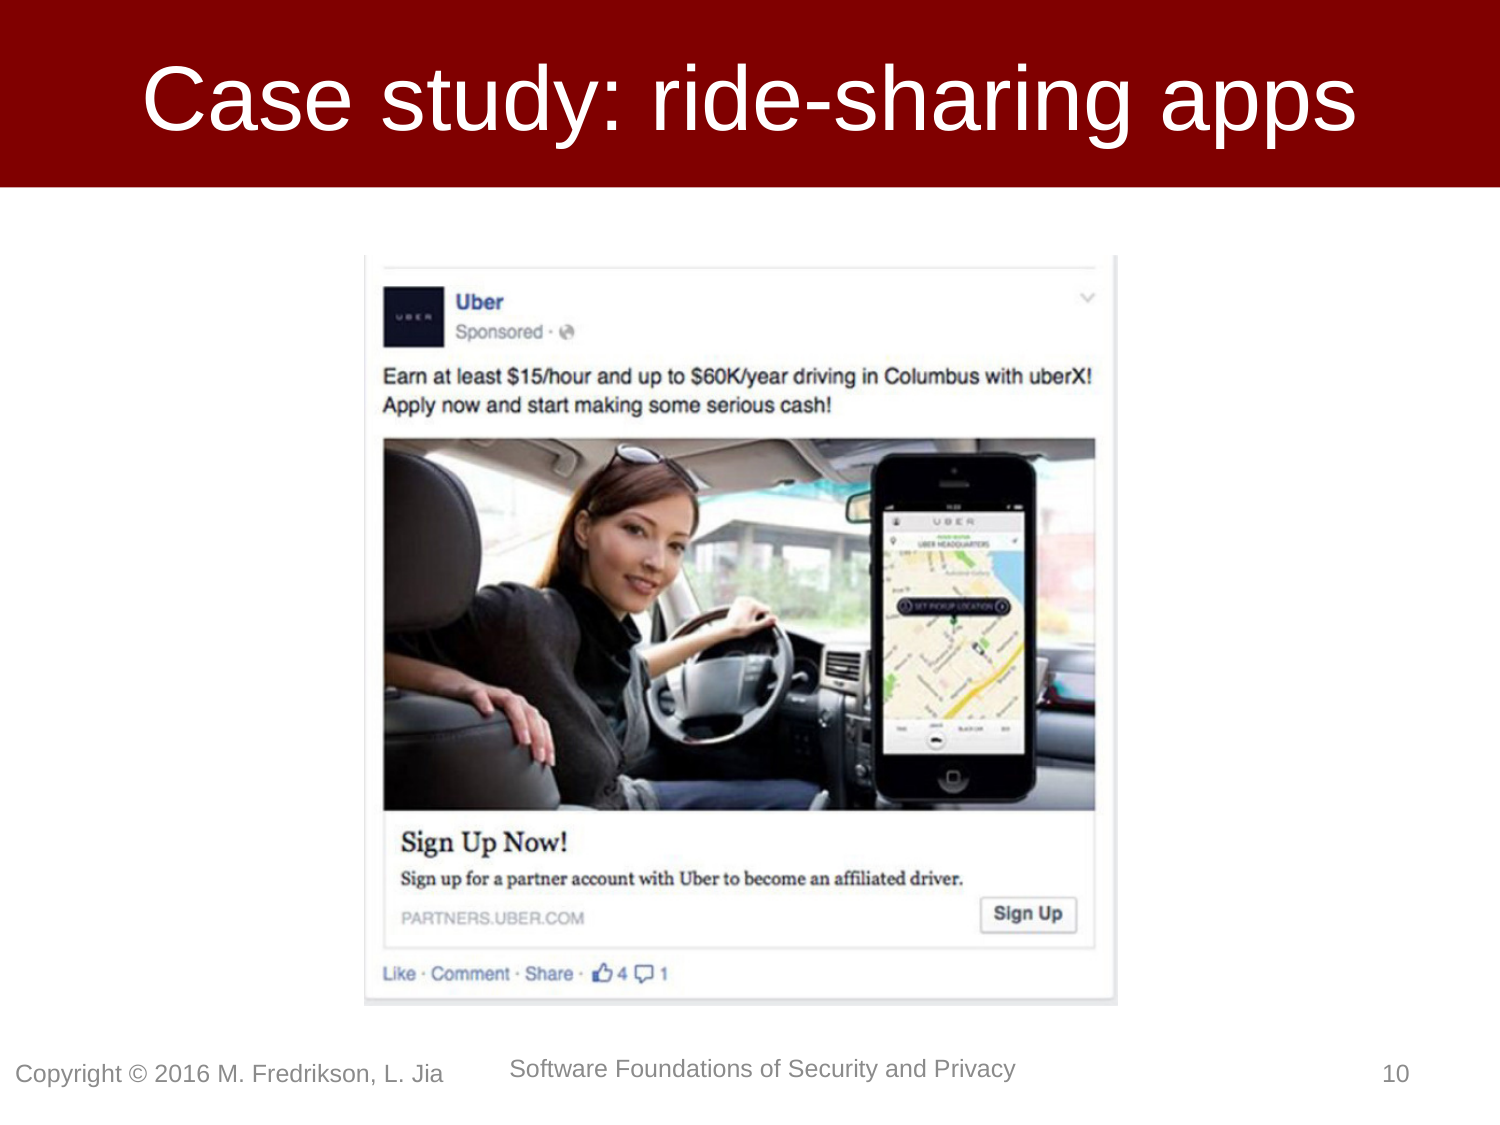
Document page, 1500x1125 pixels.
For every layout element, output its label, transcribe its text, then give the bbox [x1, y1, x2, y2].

slide_number 9 [1074, 1042, 1425, 1103]
title Case study: ride-sharing apps [0, 0, 1500, 188]
picture [364, 255, 1118, 1007]
footer Copyright © 2016 M. Fredrikson, L. Jia [0, 1042, 475, 1103]
